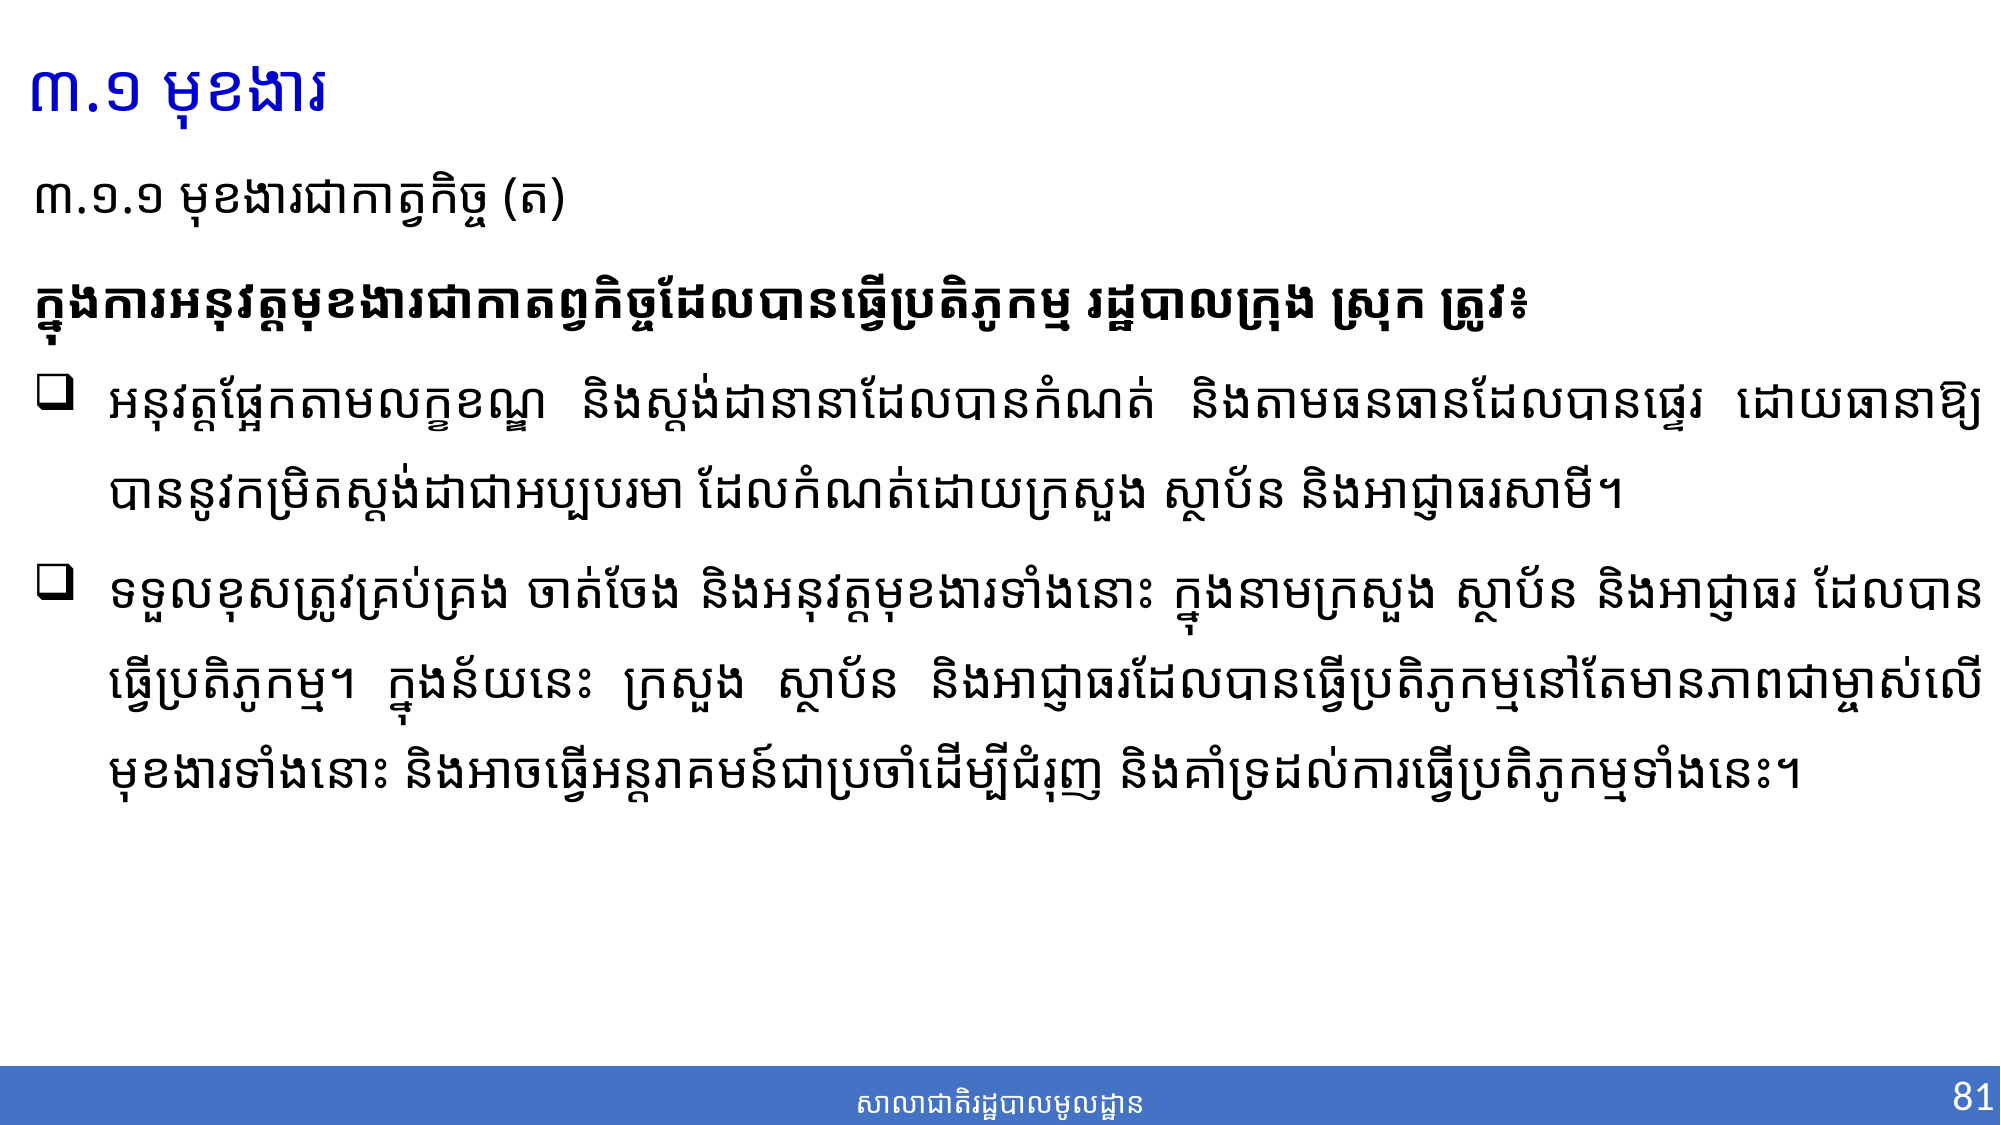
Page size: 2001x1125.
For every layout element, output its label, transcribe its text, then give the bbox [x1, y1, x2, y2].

slide_number 81 [1560, 1063, 2000, 1124]
text_box ៣.១.១ មុខងារជាកាត្វកិច្ច​ (ត) [17, 151, 1143, 236]
text_box ៣.១ មុខងារ​ [11, 23, 1962, 134]
list ក្នុងការអនុវត្តមុខងារជាកាតព្វកិច្ចដែលបានធ្វើប្រតិភូកម្ម រដ្ឋបាលក្រុង ស្រុក ត្រូវ៖ អនុវត្ត​ផ្អែកតាម​លក្ខខណ្ឌ និង​ស្តង់ដានានា​​ដែល​បានកំណត់ និងតាមធនធាន​ដែលបានផ្ទេរ ដោយធានាឱ្យបាននូវ​កម្រិត​ស្ដង់ដាជា​អប្បបរមា ដែលកំណត់​ដោយ​​​ក្រសួង ស្ថាប័ន និងអាជ្ញាធរសាមី។ ទទួលខុសត្រូវគ្រប់គ្រង ចាត់ចែង និងអនុវត្ត​មុខងារ​ទាំងនោះ ក្នុងនាមក្រសួង ស្ថាប័ន និងអាជ្ញាធរ ដែលបានធ្វើប្រតិ​ភូកម្ម។ ក្នុងន័យនេះ ក្រសួង ស្ថាប័ន និងអាជ្ញាធរដែលបានធ្វើប្រតិ​ភូកម្មនៅតែមានភាពជាម្ចាស់លើមុខងារទាំងនោះ និងអាចធ្វើអន្តរាគមន៍ជាប្រចាំដើម្បីជំរុញ ​និងគាំទ្រដល់ការធ្វើប្រតិភូកម្មទាំងនេះ។ [18, 230, 2000, 1043]
